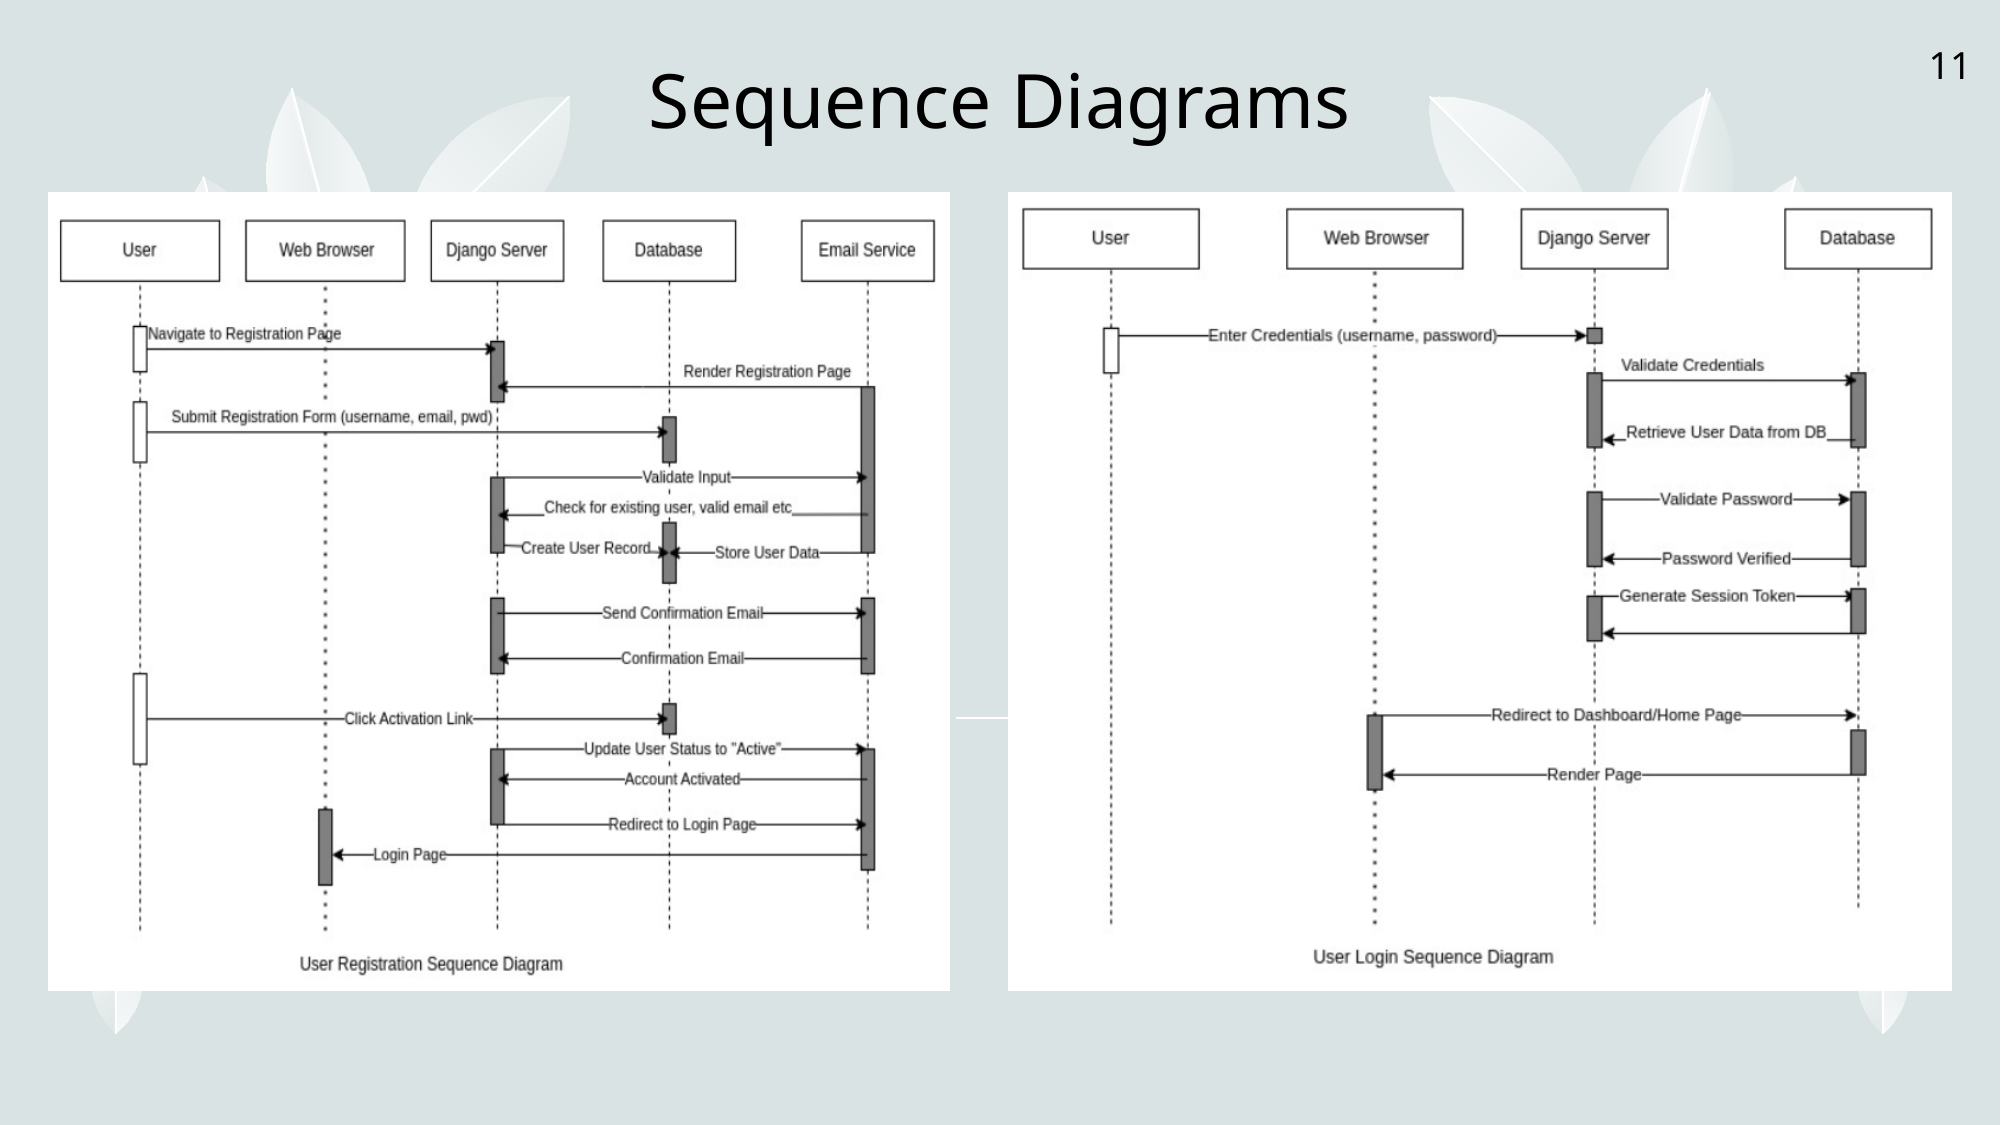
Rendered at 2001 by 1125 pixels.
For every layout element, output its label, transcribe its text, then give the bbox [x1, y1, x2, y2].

picture [1008, 192, 1952, 991]
picture [47, 192, 950, 991]
text_box 11 [1913, 34, 1987, 95]
text_box Sequence Diagrams [594, 46, 1406, 151]
